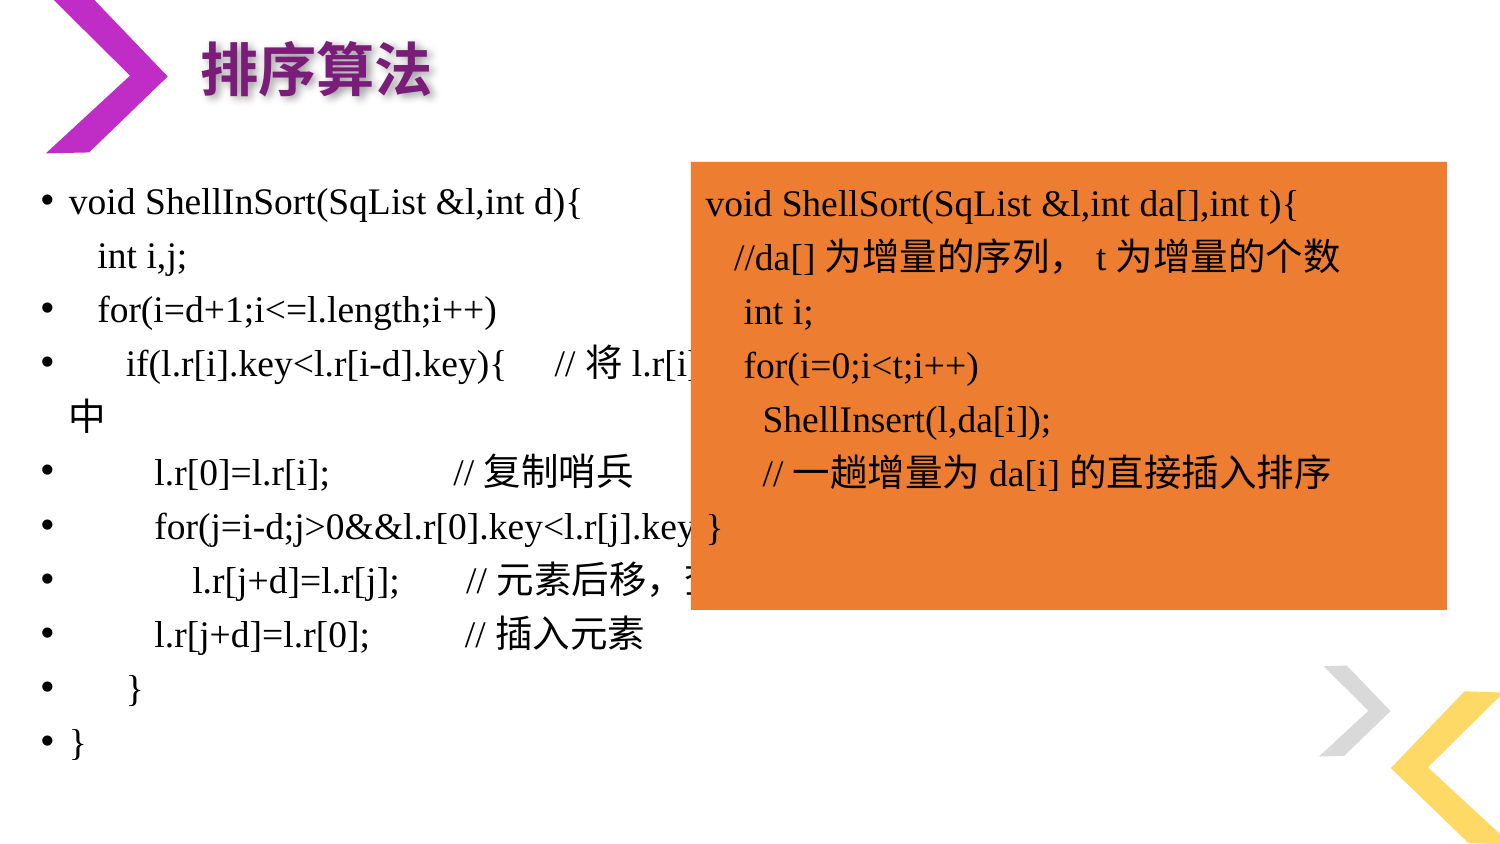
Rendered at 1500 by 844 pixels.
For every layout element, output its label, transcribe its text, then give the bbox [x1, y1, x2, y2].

list 排序算法 [188, 35, 1214, 111]
text_box void ShellSort(SqList &l,int da[],int t){ //da[]为增量的序列，t为增量的个数 int i; for(i=0;i<t;i++) ShellInsert(l,da[i]); //一趟增量为da[i]的直接插入排序 } [690, 161, 1447, 610]
list void ShellInSort(SqList &l,int d){ int i,j; for(i=d+1;i<=l.length;i++) if(l.r[i].key<l.r[i-d].key){ //将l.r[i]插入有序增量子表中 l.r[0]=l.r[i]; //复制哨兵 for(j=i-d;j>0&&l.r[0].key<l.r[j].key;i-=d) l.r[j+d]=l.r[j]; //元素后移，查找插入位置 l.r[j+d]=l.r[0]; //插入元素 } } [29, 161, 1034, 738]
